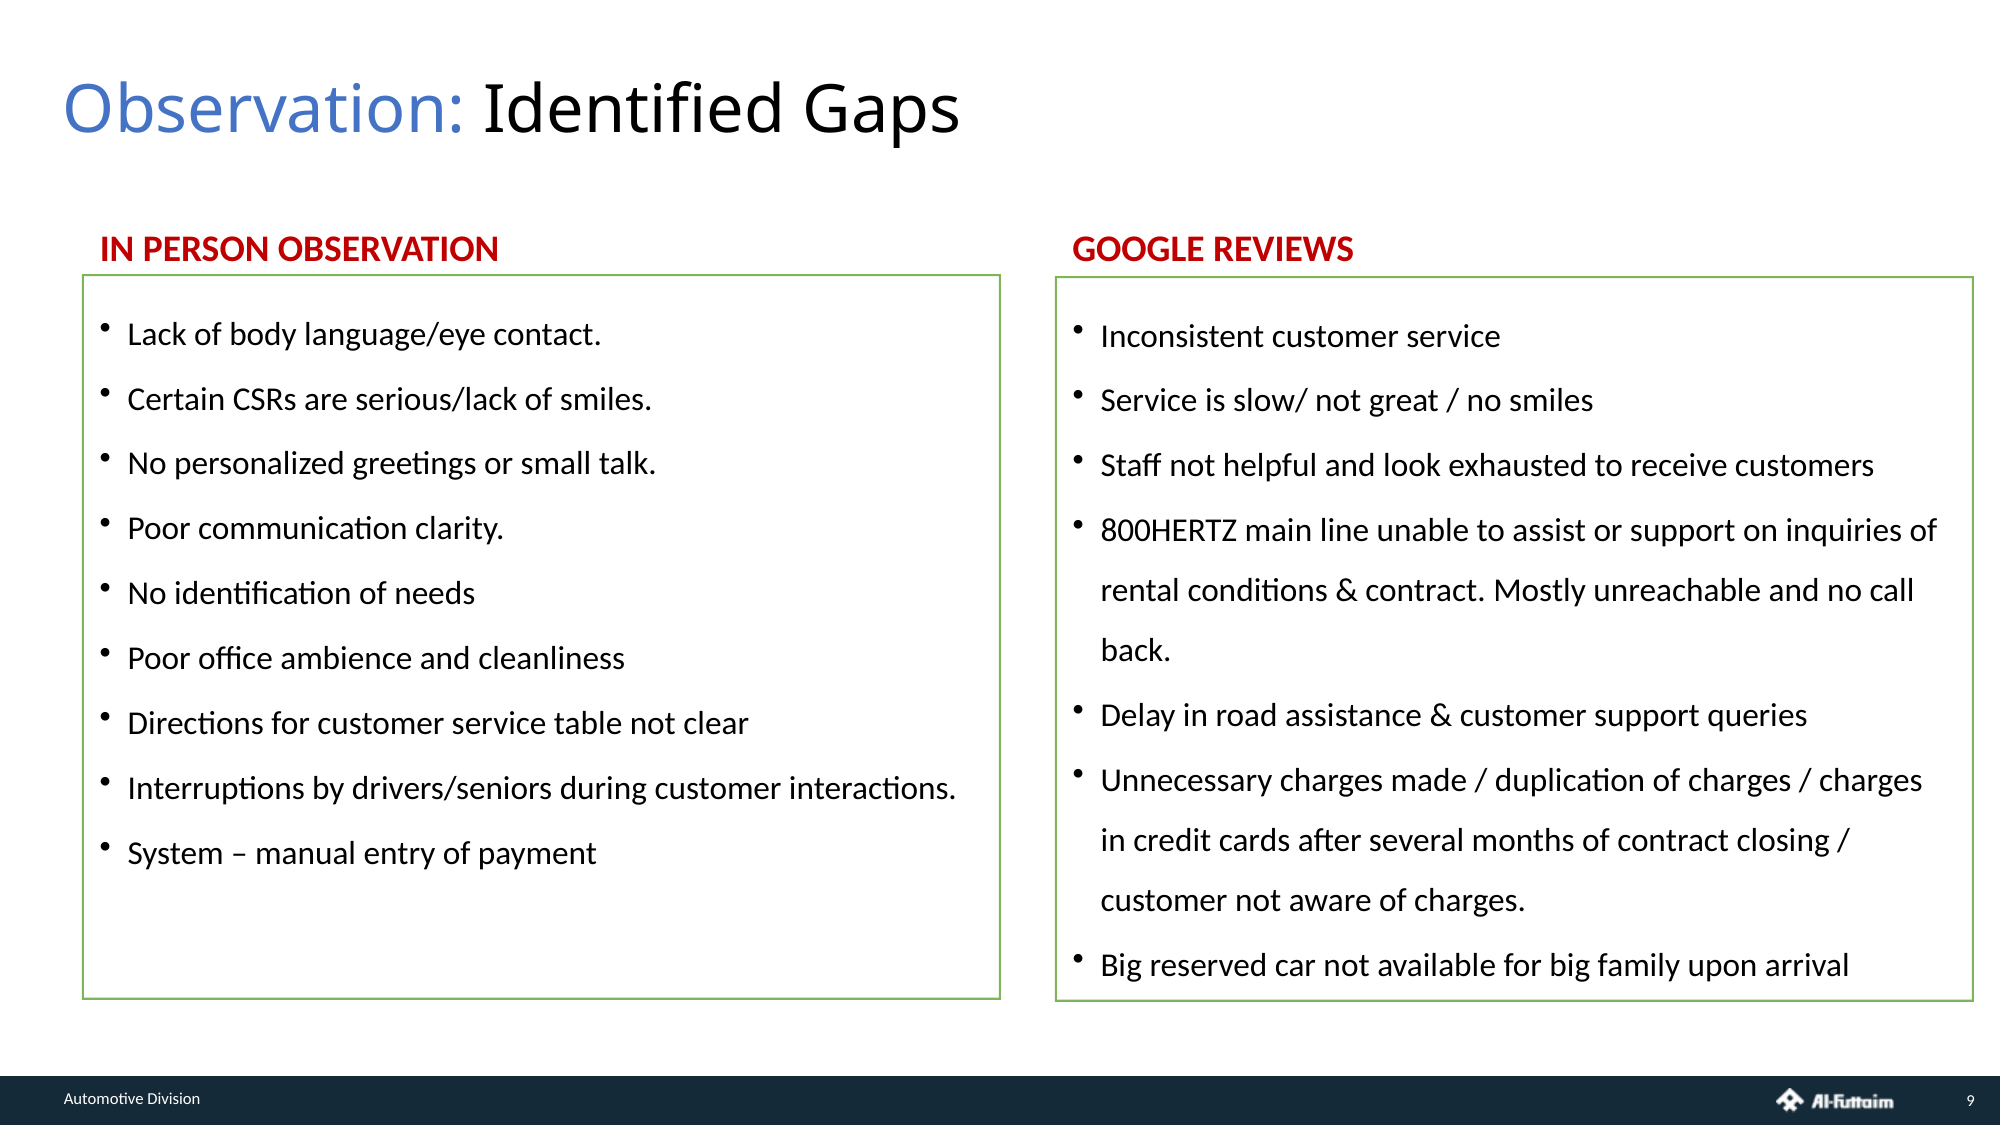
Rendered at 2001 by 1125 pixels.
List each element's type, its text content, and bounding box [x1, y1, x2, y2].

text_box GOOGLE REVIEWS [1057, 216, 1370, 277]
text_box IN PERSON OBSERVATION [84, 216, 515, 276]
title Observation: Identified Gaps [47, 33, 1842, 190]
text_box Lack of body language/eye contact. Certain CSRs are serious/lack of smiles. No personalized greetings or small talk. Poor communication clarity. No identification of needs Poor office ambience and cleanliness Directions for customer service table not clear Interruptions by drivers/seniors during customer interactions. System – manual entry of payment [82, 274, 1001, 1000]
text_box Inconsistent customer service Service is slow/ not great / no smiles Staff not helpful and look exhausted to receive customers 800HERTZ main line unable to assist or support on inquiries of rental conditions & contract. Mostly unreachable and no call back. Delay in road assistance & customer support queries Unnecessary charges made / duplication of charges / charges in credit cards after several months of contract closing / customer not aware of charges. Big reserved car not available for big family upon arrival [1055, 276, 1974, 1002]
